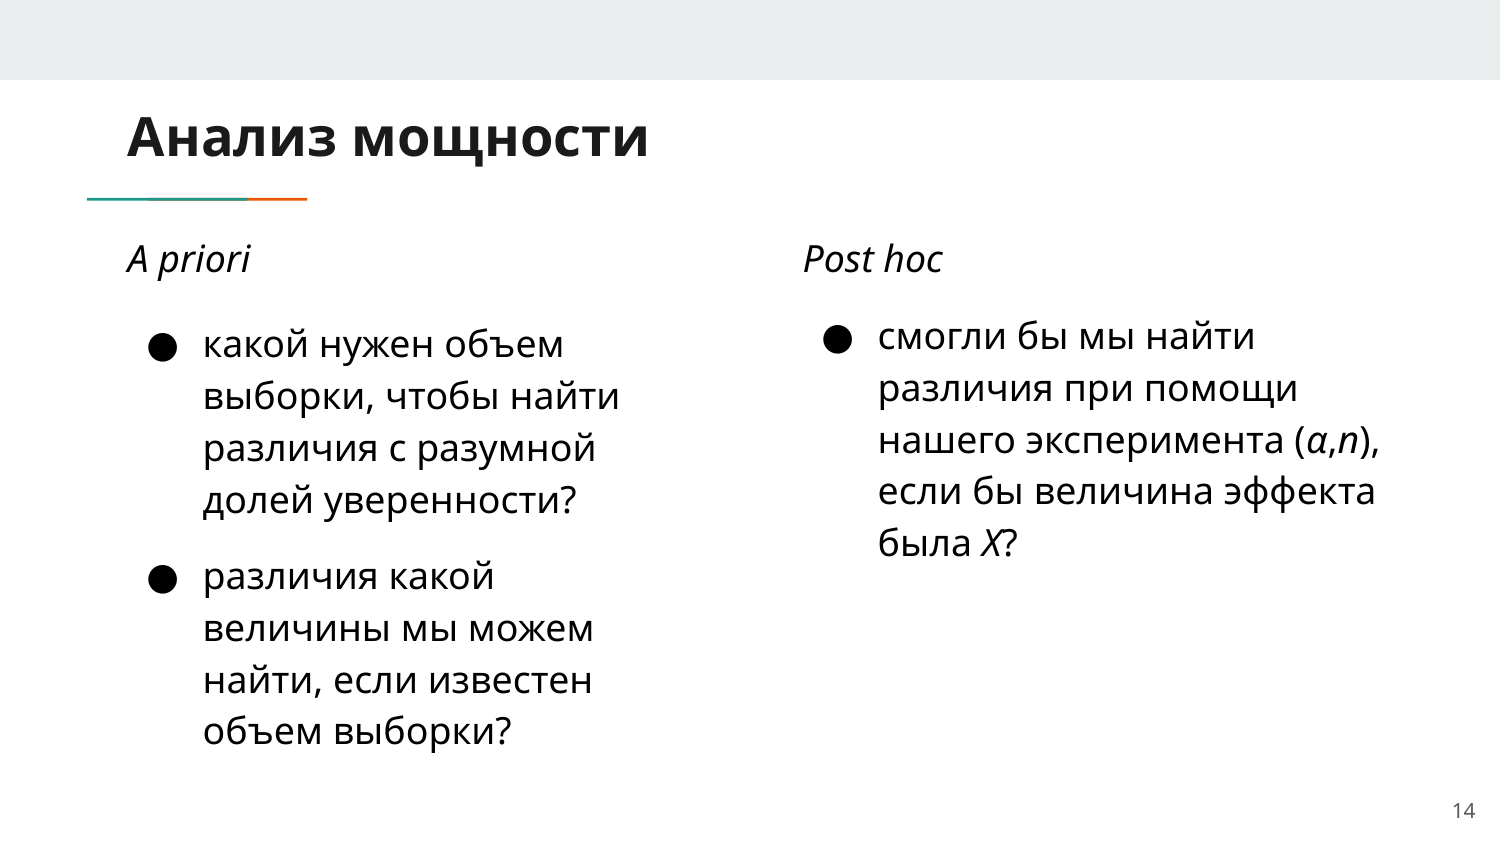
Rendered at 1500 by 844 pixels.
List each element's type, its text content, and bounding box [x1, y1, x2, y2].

slide_number ‹#› [1400, 779, 1491, 844]
list A priori какой нужен объем выборки, чтобы найти различия с разумной долей уверенности? различия какой величины мы можем найти, если известен объем выборки? [112, 213, 689, 585]
text_box Post hoc смогли бы мы найти различия при помощи нашего эксперимента (α,n), если бы величина эффекта была X? [787, 213, 1408, 706]
title Анализ мощности [112, 87, 1374, 176]
